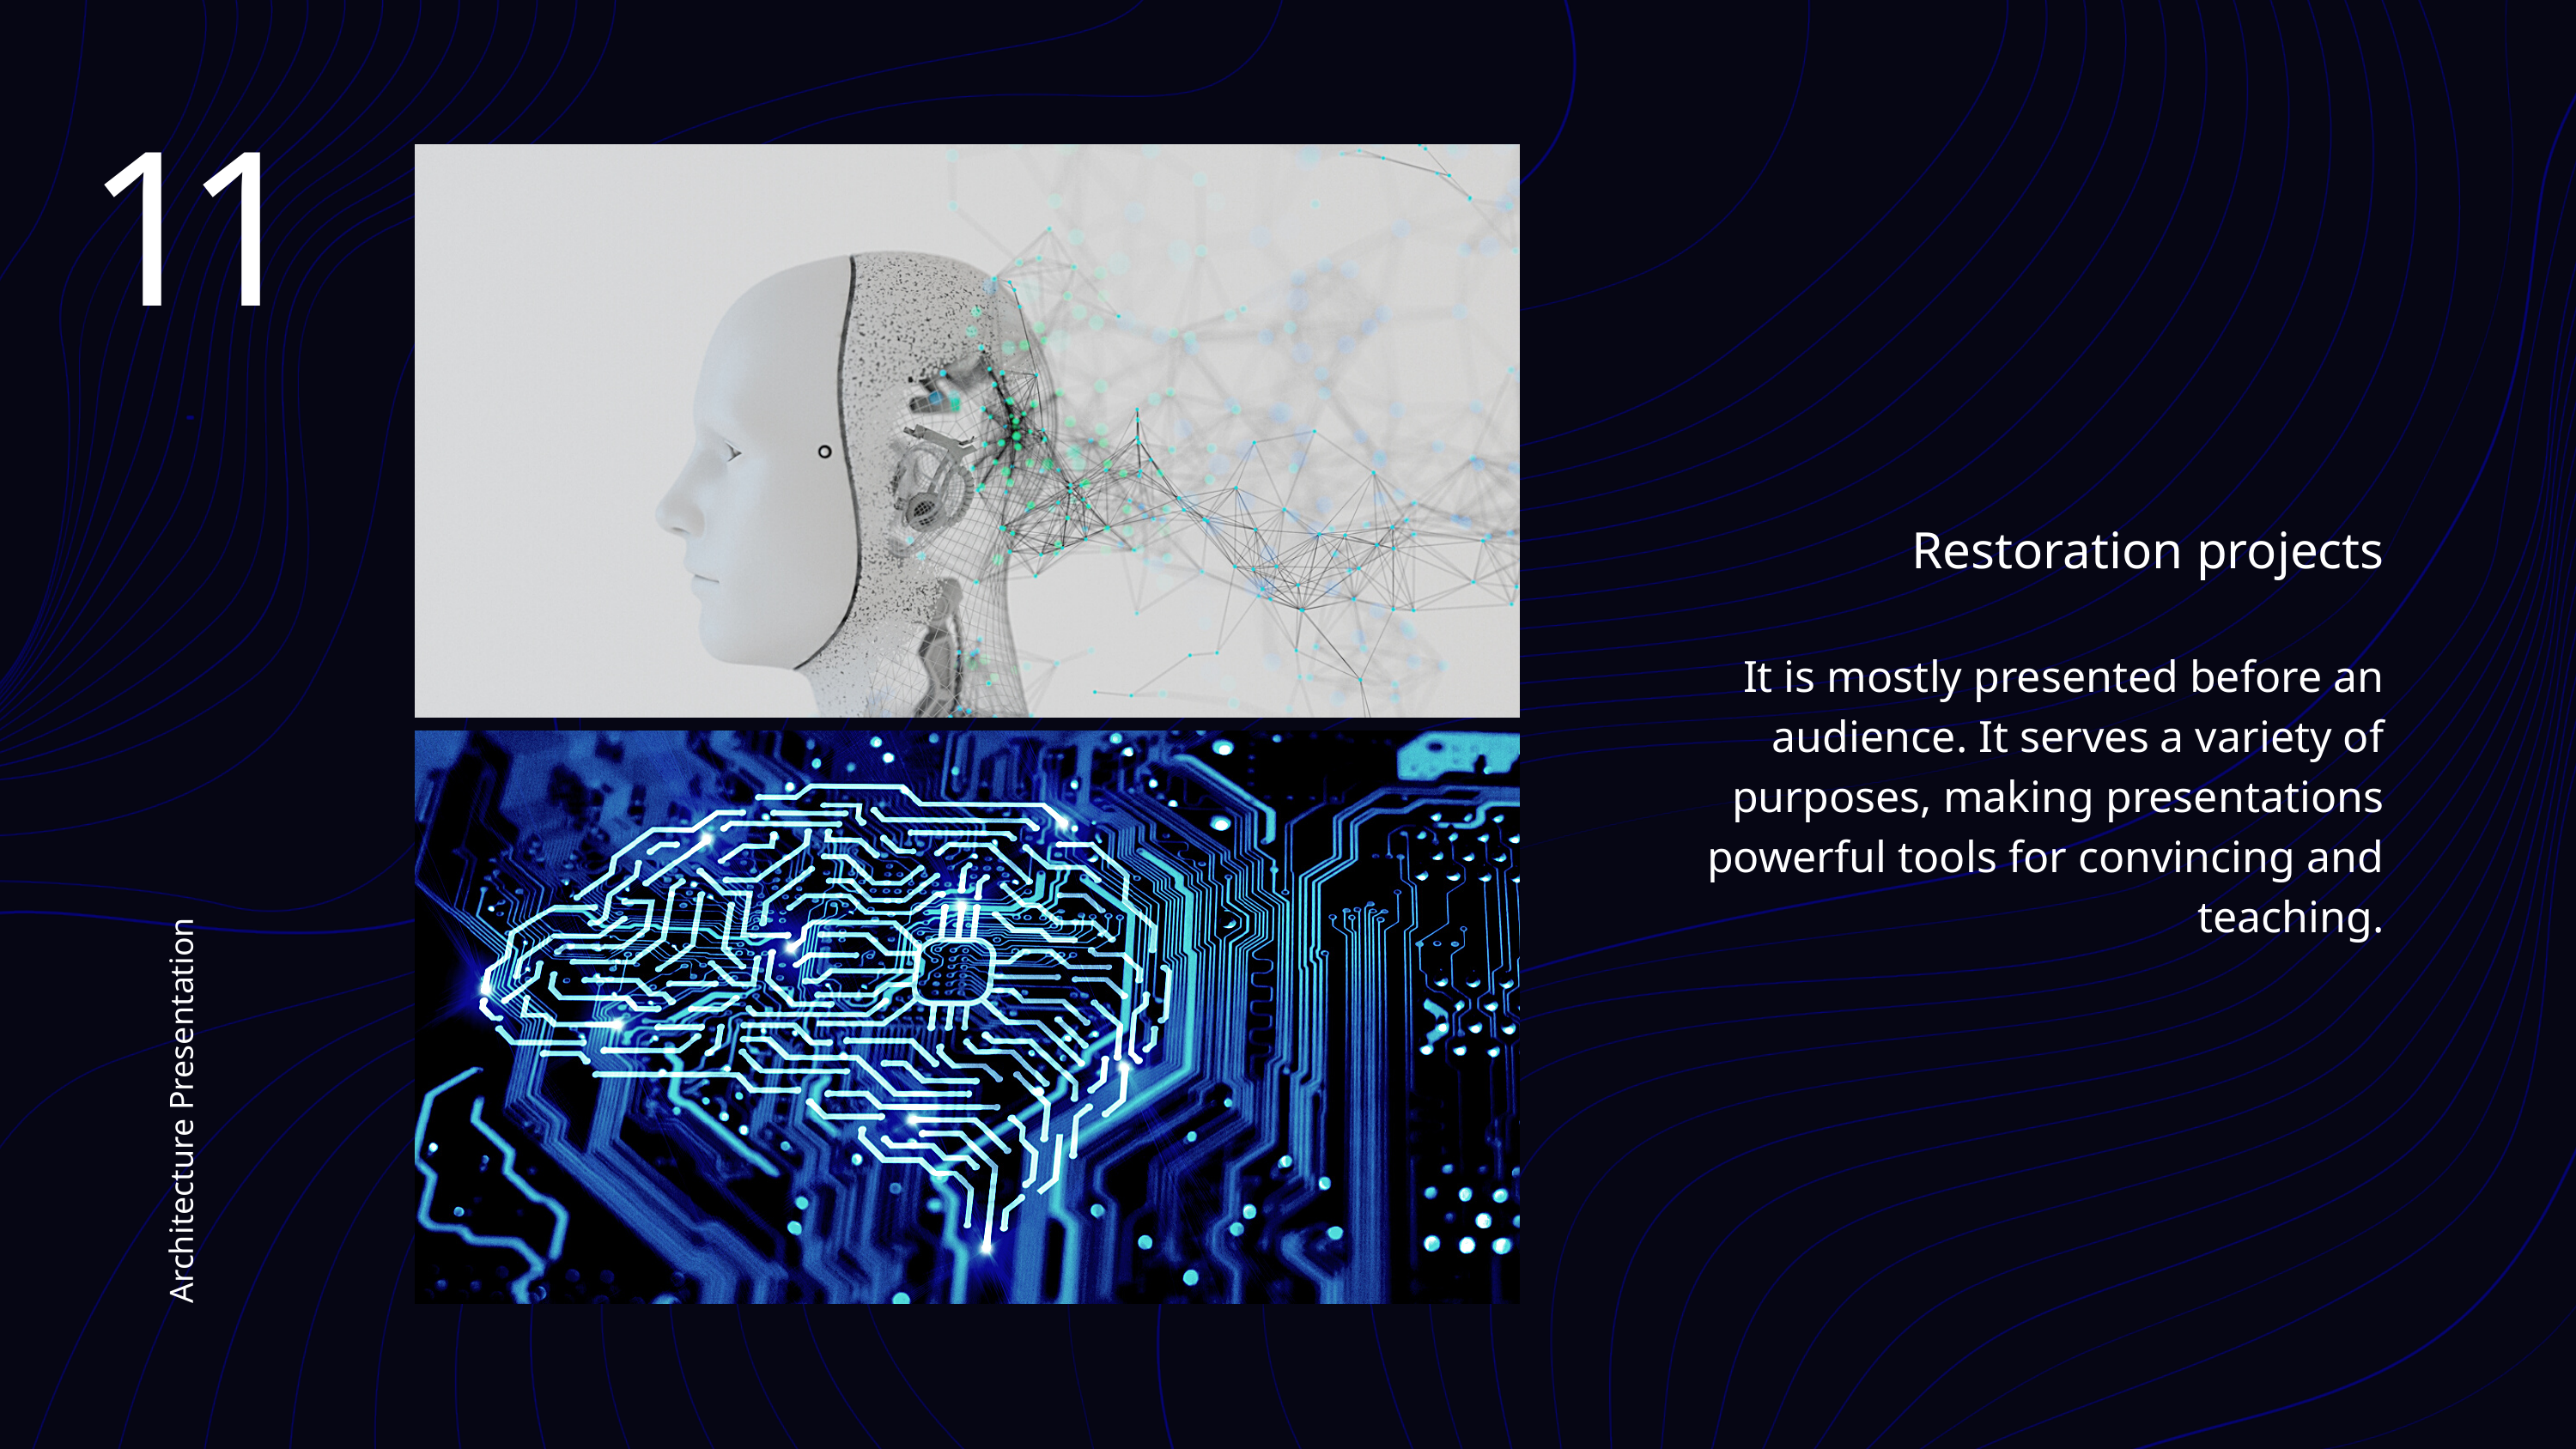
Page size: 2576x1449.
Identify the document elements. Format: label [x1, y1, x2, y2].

text_box [414, 144, 1521, 1304]
text_box [1697, 514, 2385, 934]
picture [0, 0, 2576, 1449]
